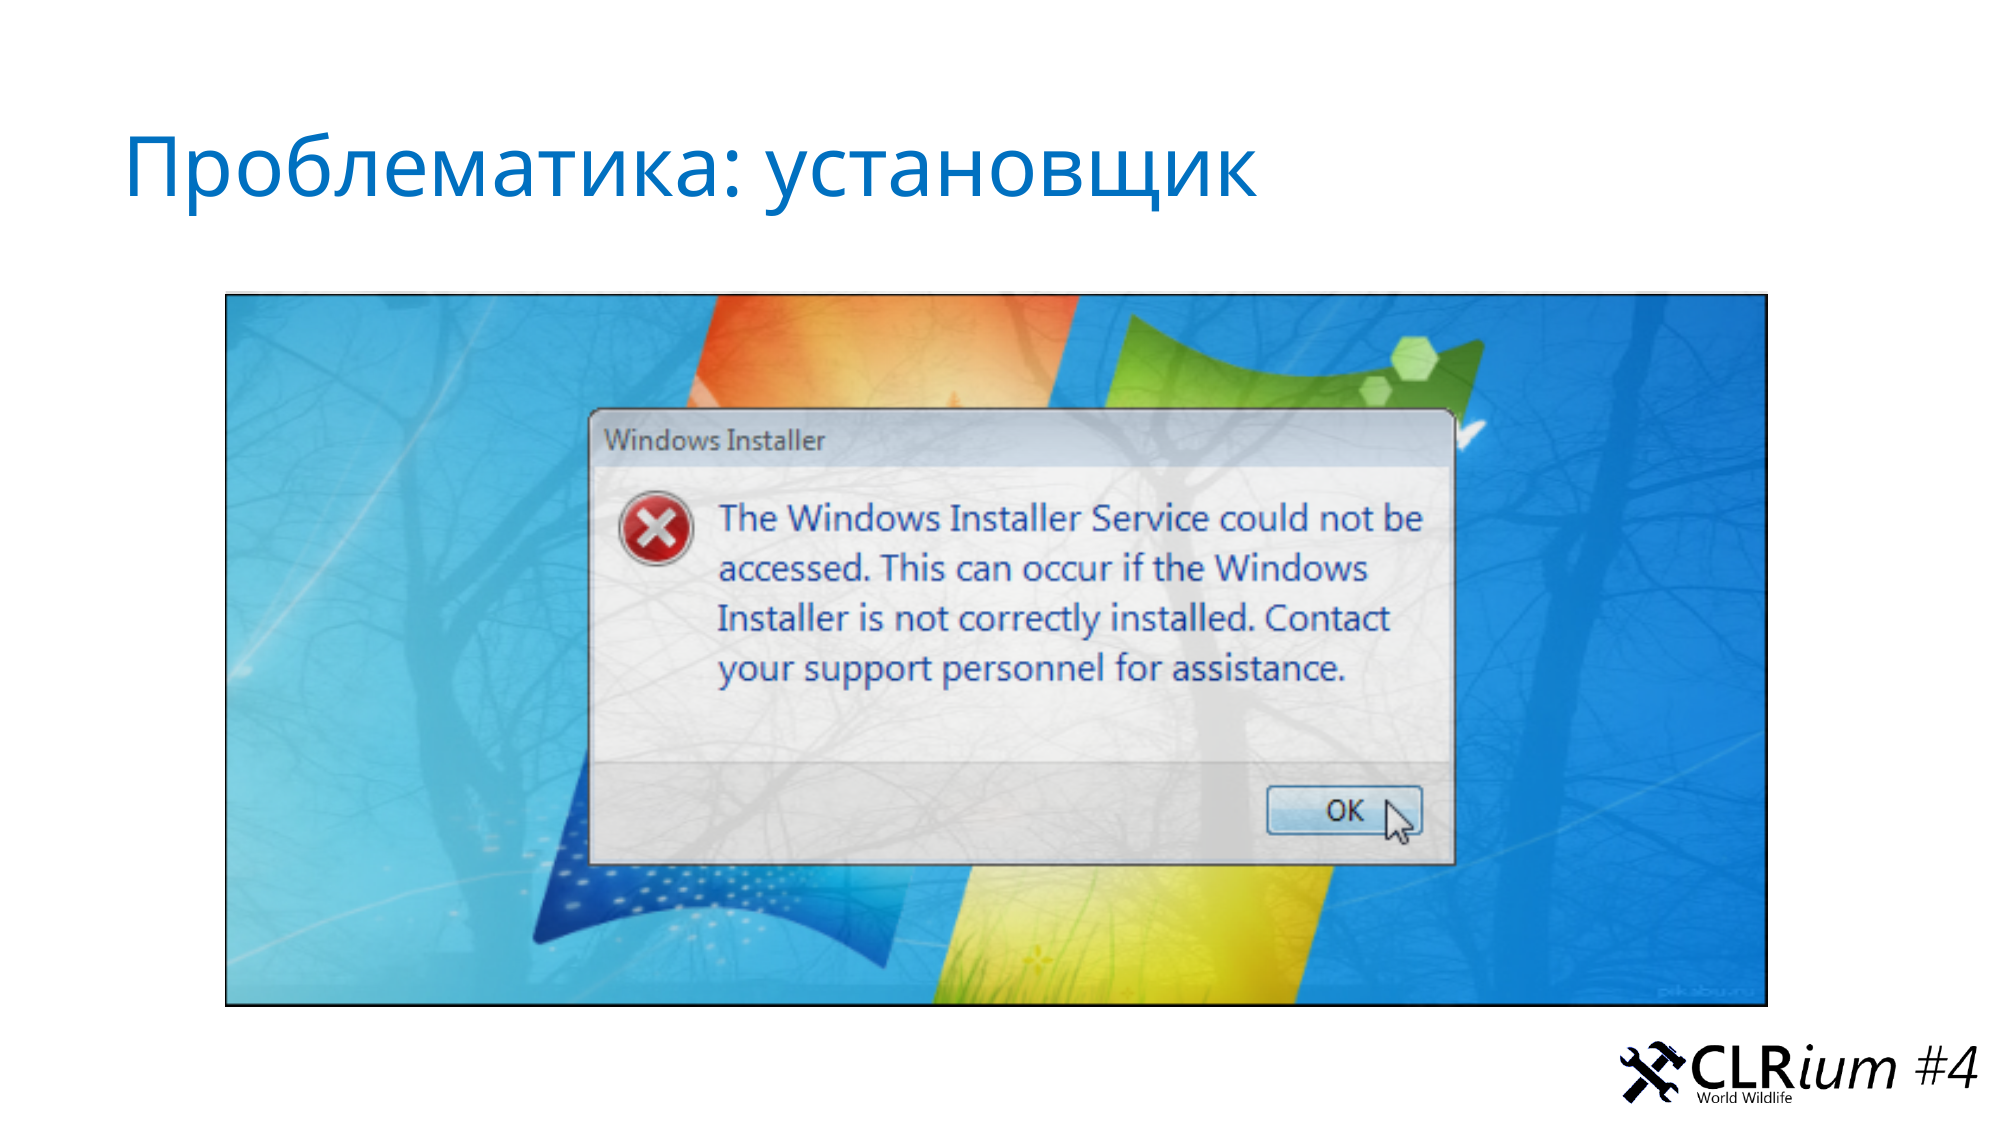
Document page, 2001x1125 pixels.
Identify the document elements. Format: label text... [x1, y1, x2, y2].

text_box [225, 290, 1769, 1008]
picture [1616, 1033, 1985, 1111]
picture [225, 294, 1768, 1007]
text_box Проблематика: установщик [107, 106, 1823, 221]
